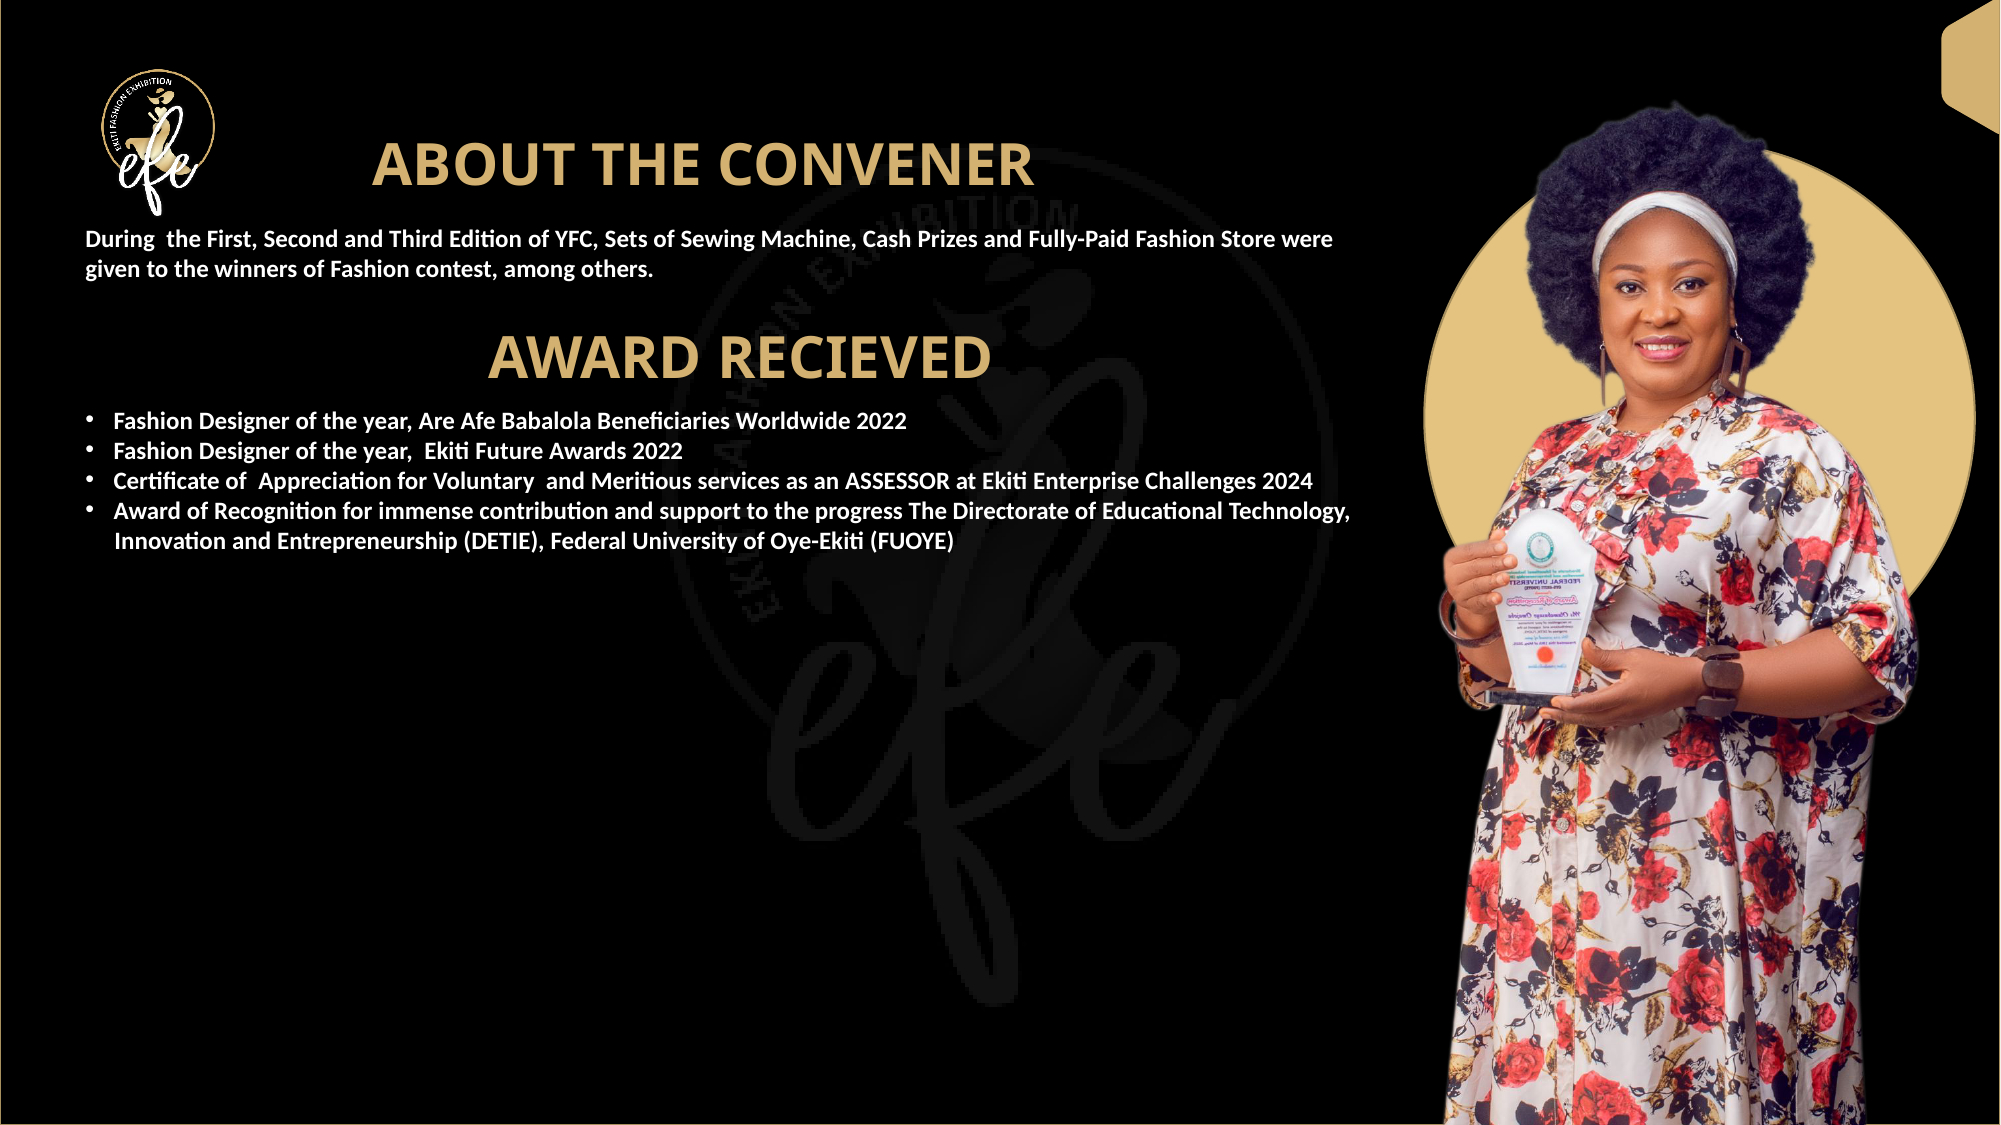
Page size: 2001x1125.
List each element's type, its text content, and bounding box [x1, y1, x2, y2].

text_box Fashion Designer of the year, Are Afe Babalola Beneficiaries Worldwide 2022 Fashion Designer of the year, Ekiti Future Awards 2022 Certificate of Appreciation for Voluntary and Meritious services as an ASSESSOR at Ekiti Enterprise Challenges 2024 Award of Recognition for immense contribution and support to the progress The Directorate of Educational Technology, Innovation and Entrepreneurship (DETIE), Federal University of Oye-Ekiti (FUOYE) [70, 397, 1132, 562]
text_box During the First, Second and Third Edition of YFC, Sets of Sewing Machine, Cash Prizes and Fully-Paid Fashion Store were given to the winners of Fashion contest, among others. [70, 215, 1132, 291]
text_box AWARD RECIEVED [473, 312, 1009, 397]
picture [662, 0, 2001, 1125]
picture [101, 69, 215, 215]
text_box ABOUT THE CONVENER [357, 120, 1051, 205]
